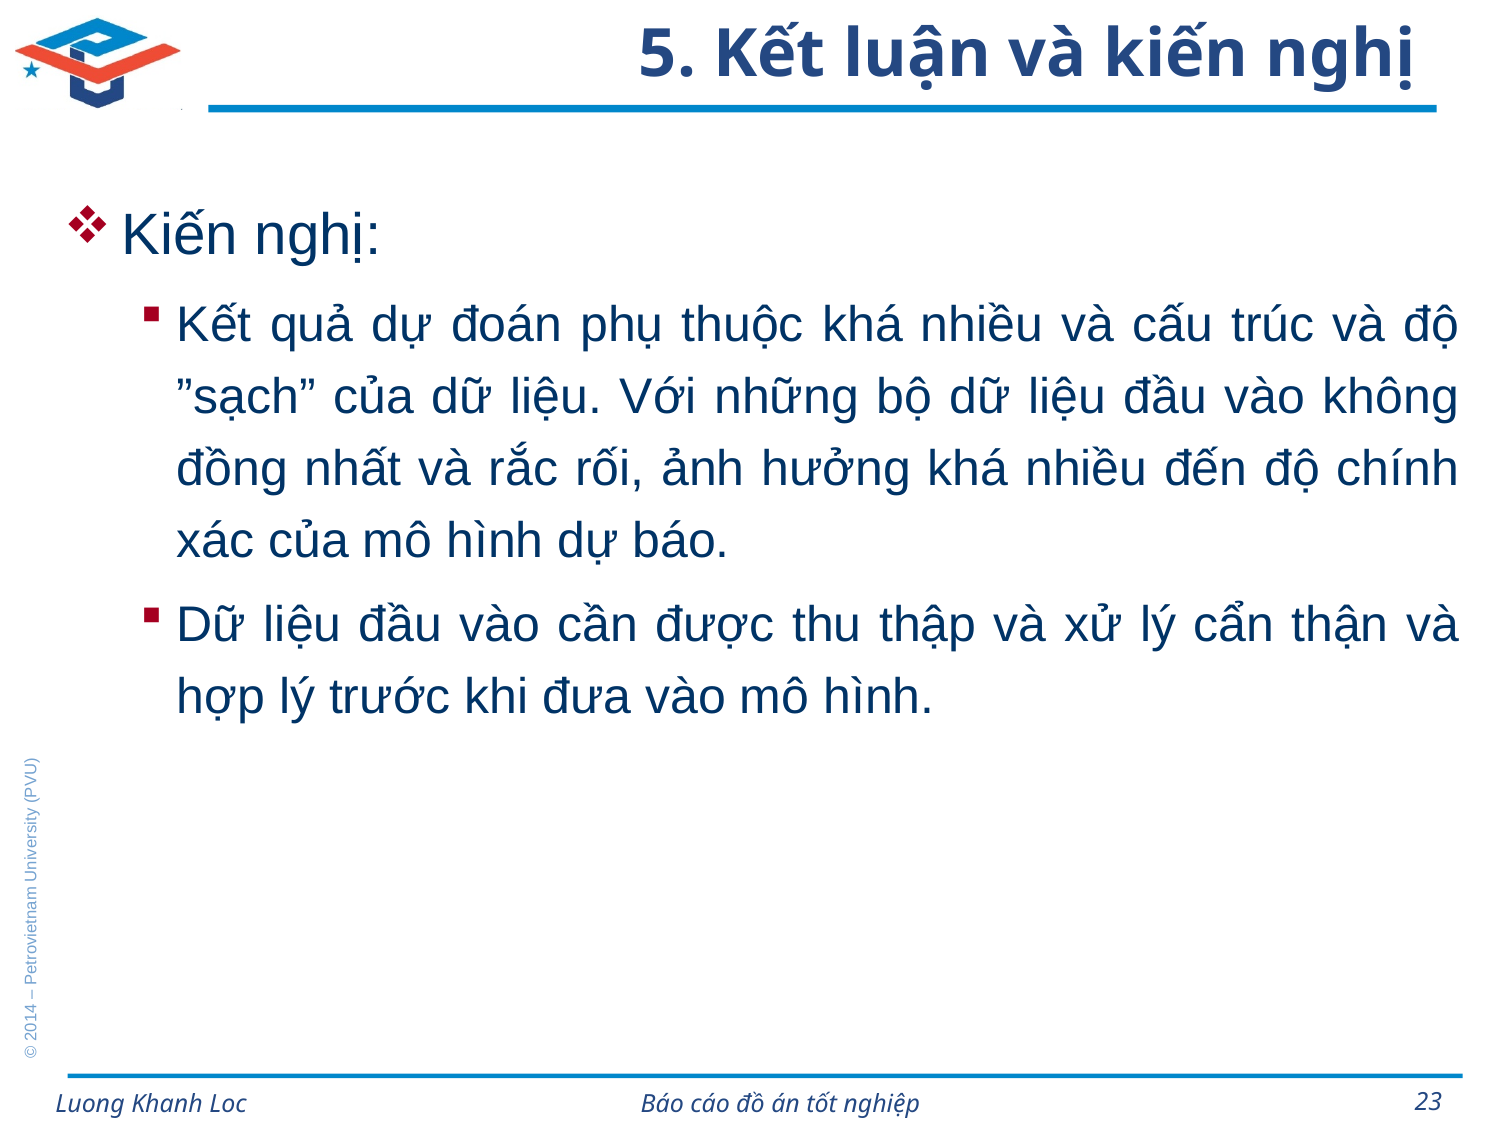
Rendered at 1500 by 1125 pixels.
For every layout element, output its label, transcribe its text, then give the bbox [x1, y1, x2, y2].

picture [15, 15, 183, 110]
slide_number 23 [1337, 1079, 1457, 1125]
title 5. Kết luận và kiến nghị [212, 0, 1432, 107]
list Kiến nghị: Kết quả dự đoán phụ thuộc khá nhiều và cấu trúc và độ ”sạch” của dữ liệu. Với những bộ dữ liệu đầu vào không đồng nhất và rắc rối, ảnh hưởng khá nhiều đến độ chính xác của mô hình dự báo. Dữ liệu đầu vào cần được thu thập và xử lý cẩn thận và hợp lý trước khi đưa vào mô hình. [64, 174, 1461, 1063]
